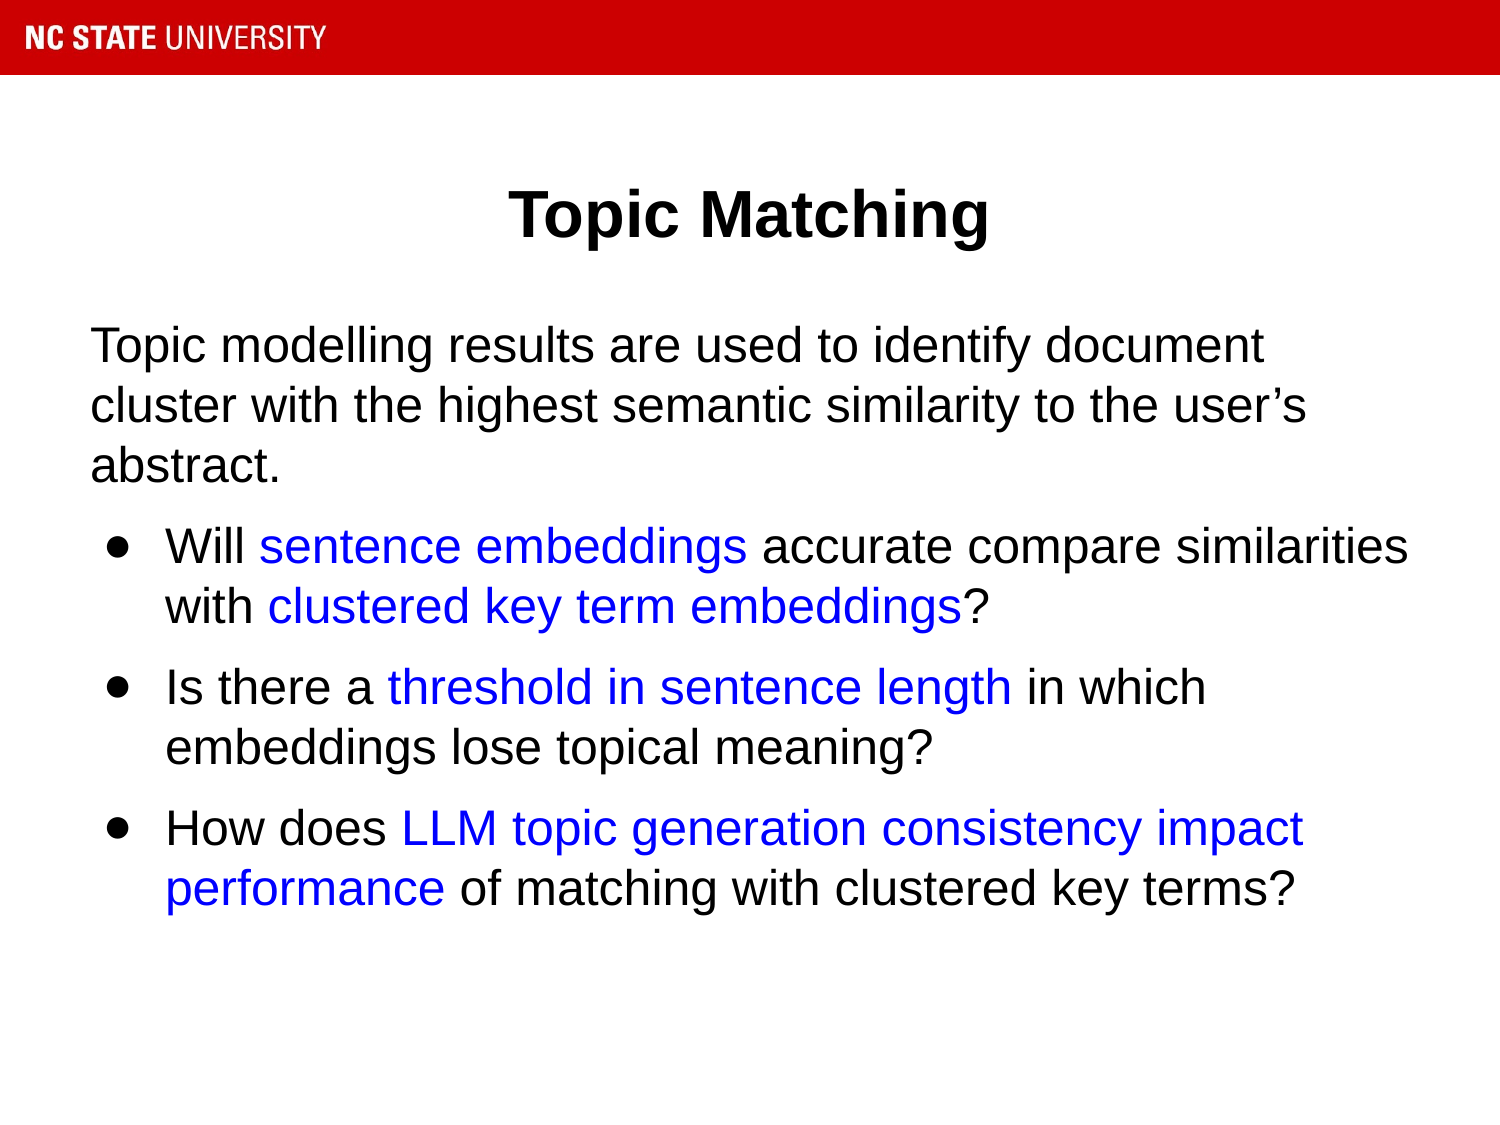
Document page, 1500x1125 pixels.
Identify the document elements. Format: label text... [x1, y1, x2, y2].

picture [0, 0, 1500, 75]
title Topic Matching [75, 122, 1425, 297]
list Topic modelling results are used to identify document cluster with the highest semantic similarity to the user’s abstract. Will sentence embeddings accurate compare similarities with clustered key term embeddings? Is there a threshold in sentence length in which embeddings lose topical meaning? How does LLM topic generation consistency impact performance of matching with clustered key terms? [75, 297, 1425, 1005]
